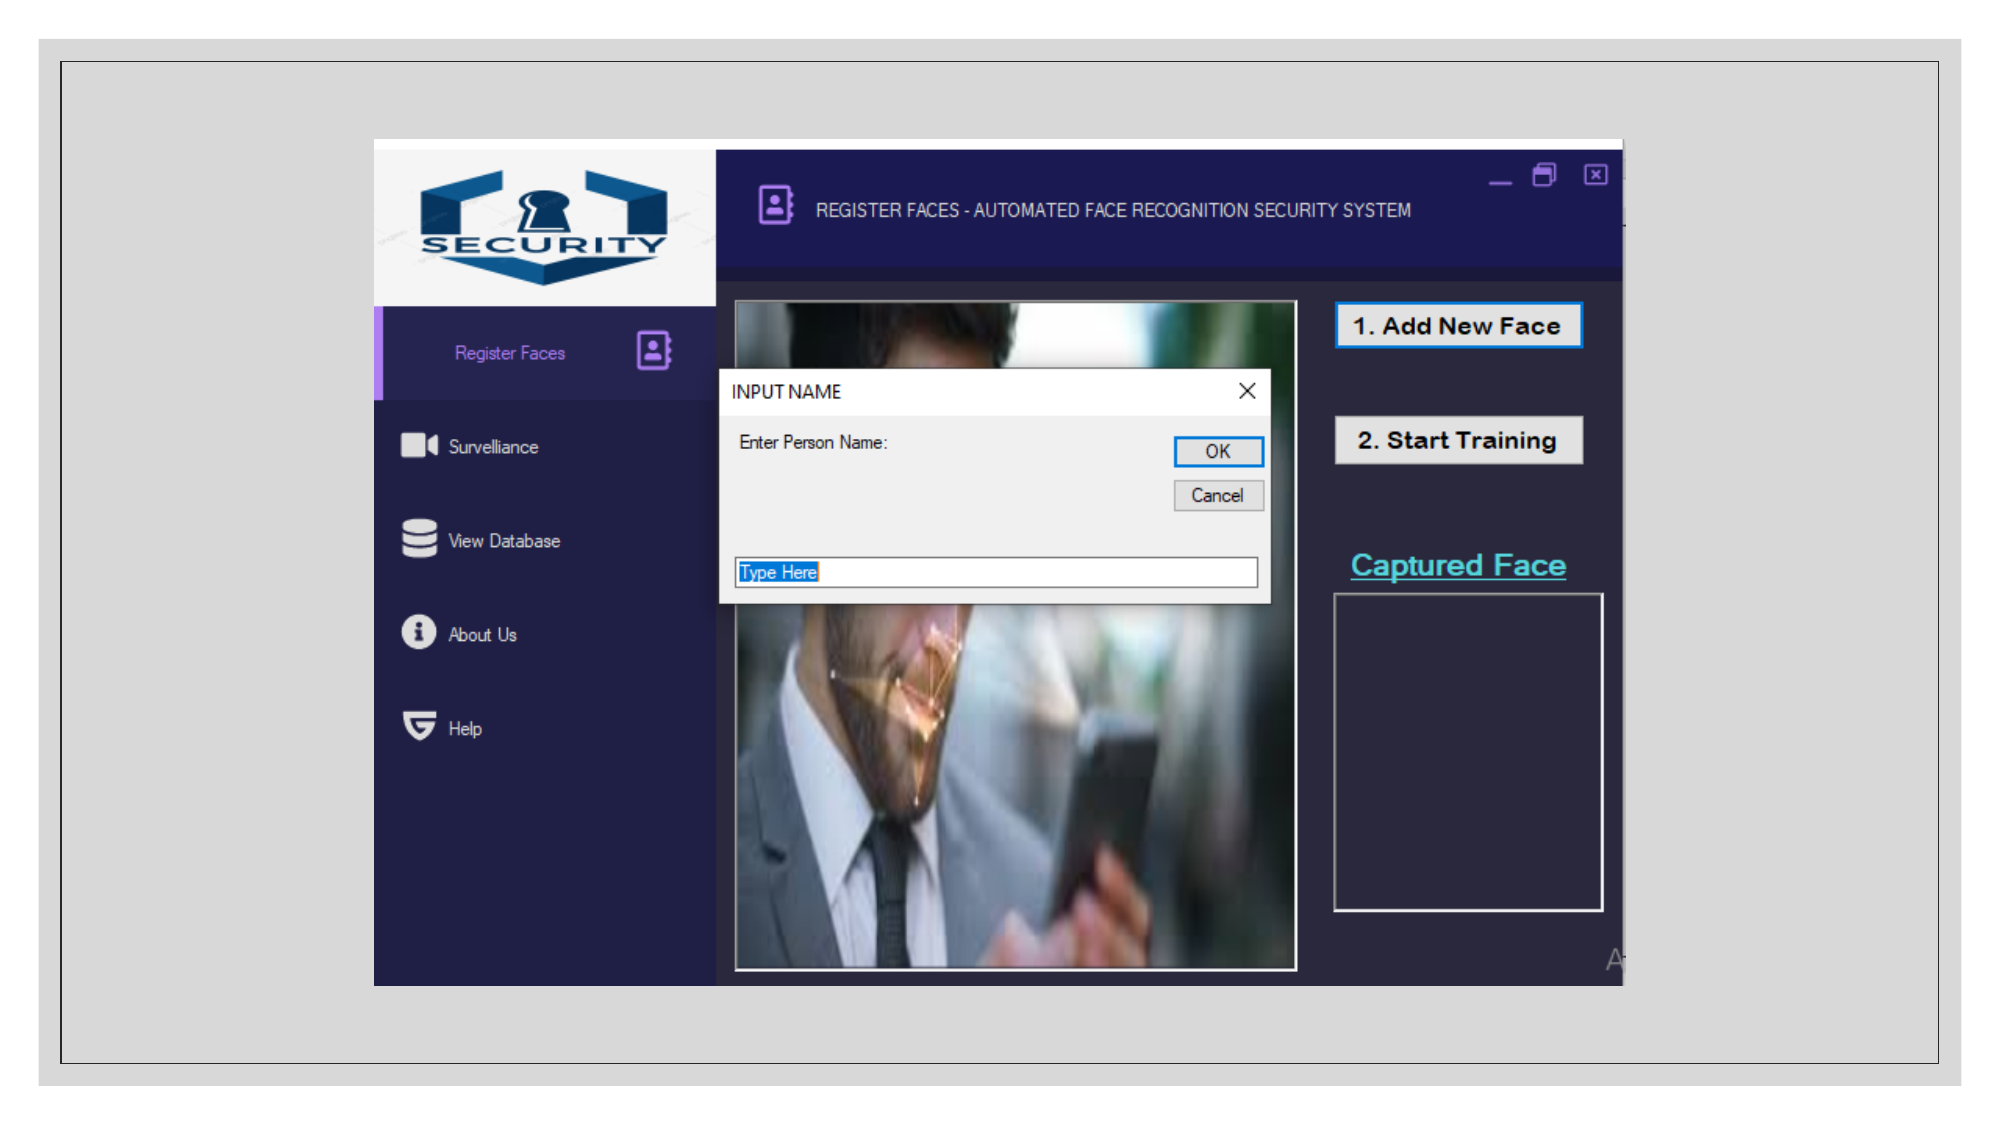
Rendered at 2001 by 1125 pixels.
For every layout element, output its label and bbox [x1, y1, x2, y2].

picture [374, 139, 1626, 986]
